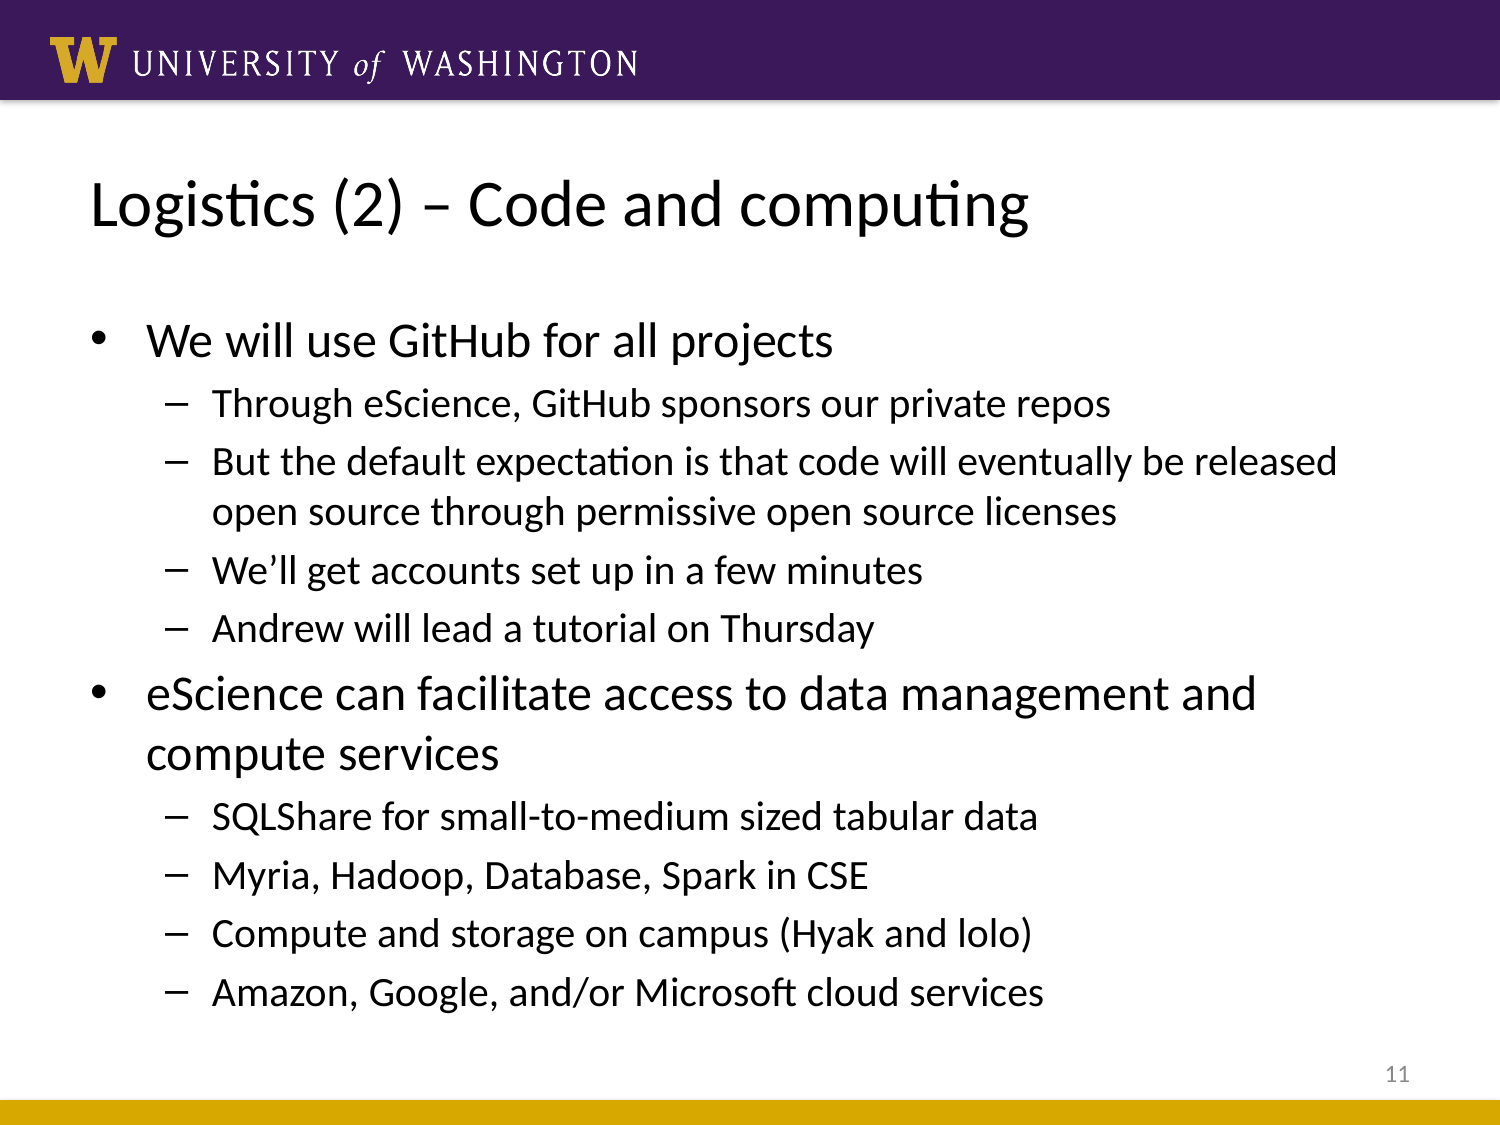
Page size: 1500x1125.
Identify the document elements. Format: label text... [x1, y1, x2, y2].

picture [50, 37, 637, 84]
list We will use GitHub for all projects Through eScience, GitHub sponsors our private repos But the default expectation is that code will eventually be released open source through permissive open source licenses We’ll get accounts set up in a few minutes Andrew will lead a tutorial on Thursday eScience can facilitate access to data management and compute services SQLShare for small-to-medium sized tabular data Myria, Hadoop, Database, Spark in CSE Compute and storage on campus (Hyak and lolo) Amazon, Google, and/or Microsoft cloud services [75, 299, 1425, 1005]
title Logistics (2) – Code and computing [75, 125, 1425, 275]
slide_number 11 [1074, 1042, 1425, 1103]
